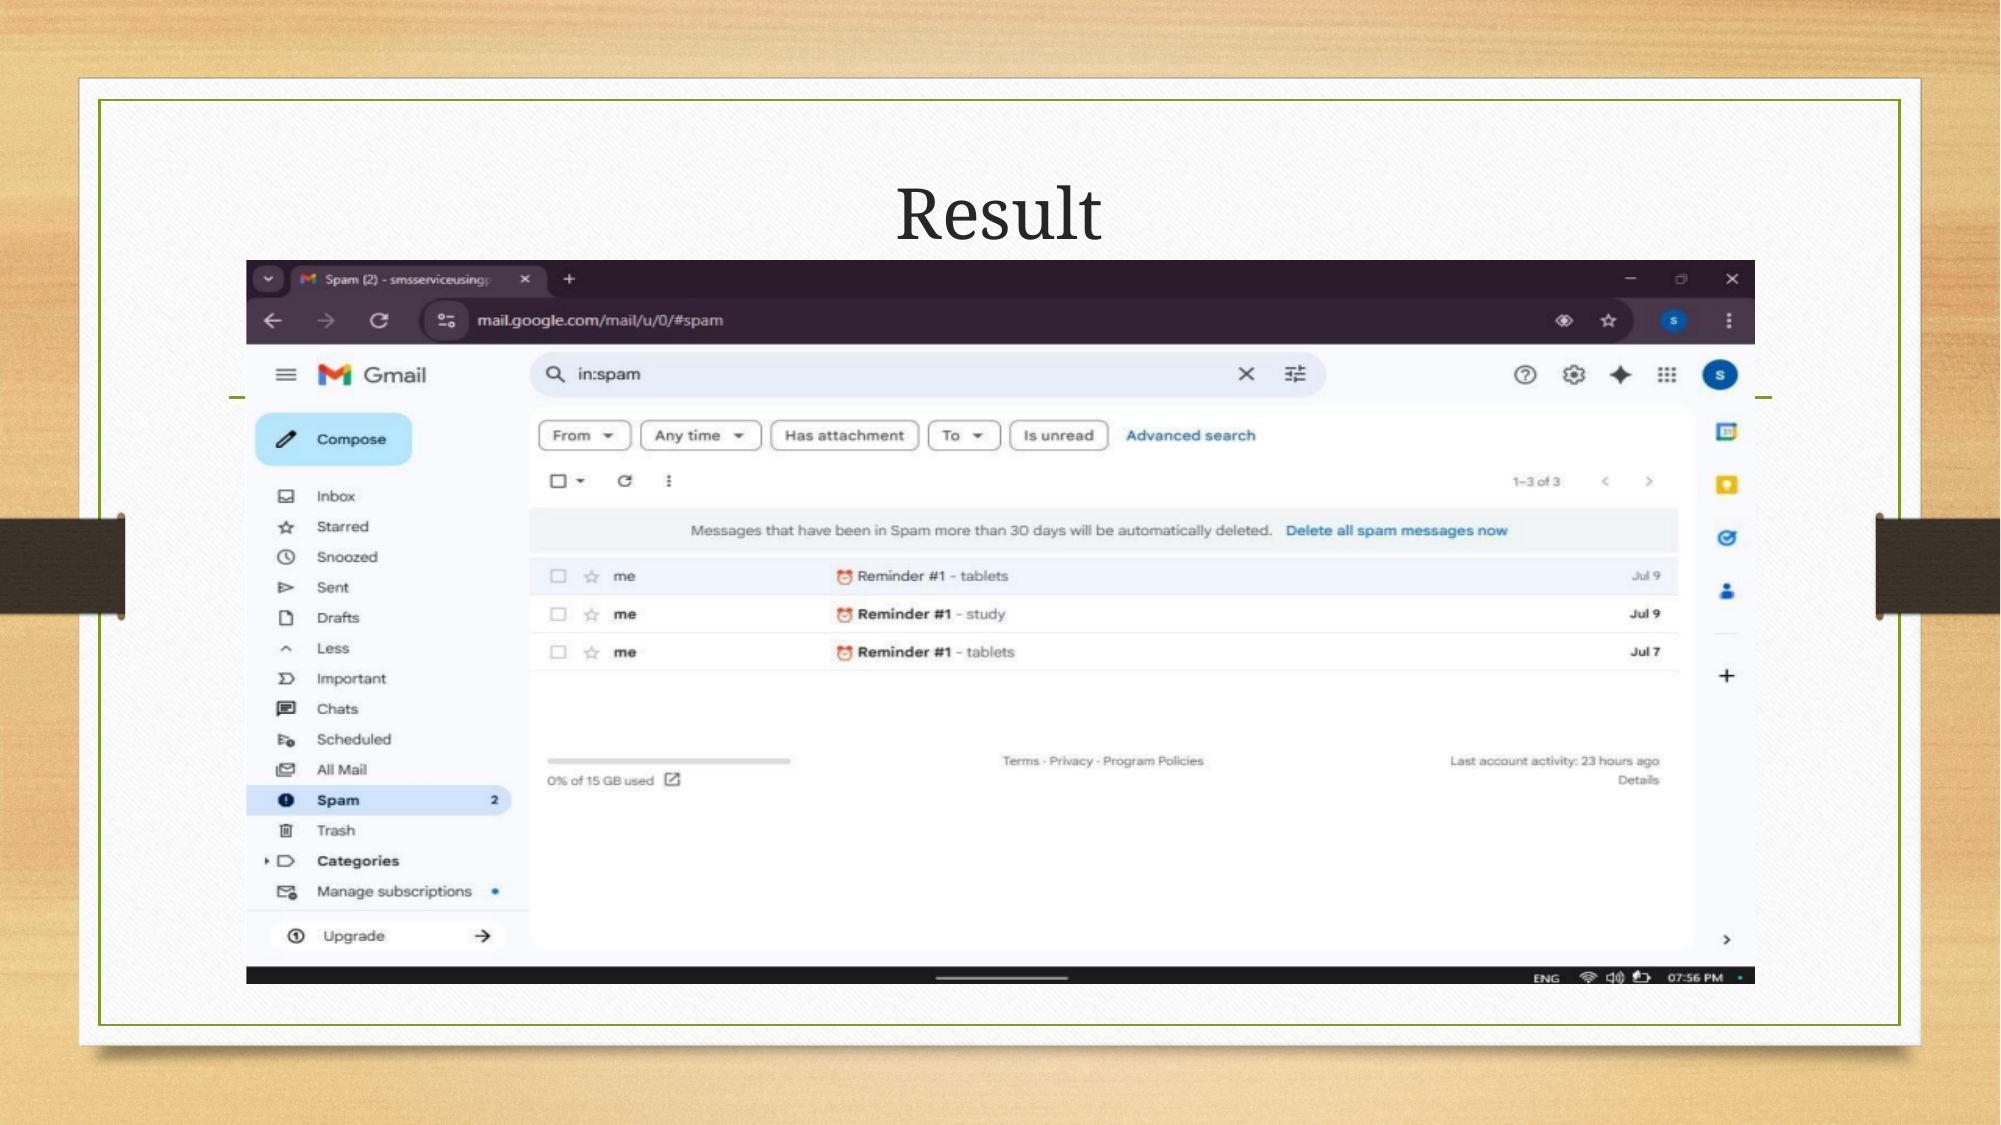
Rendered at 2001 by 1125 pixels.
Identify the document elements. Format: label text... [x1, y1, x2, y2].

title Result [212, 161, 1788, 261]
picture [0, 0, 2001, 1125]
